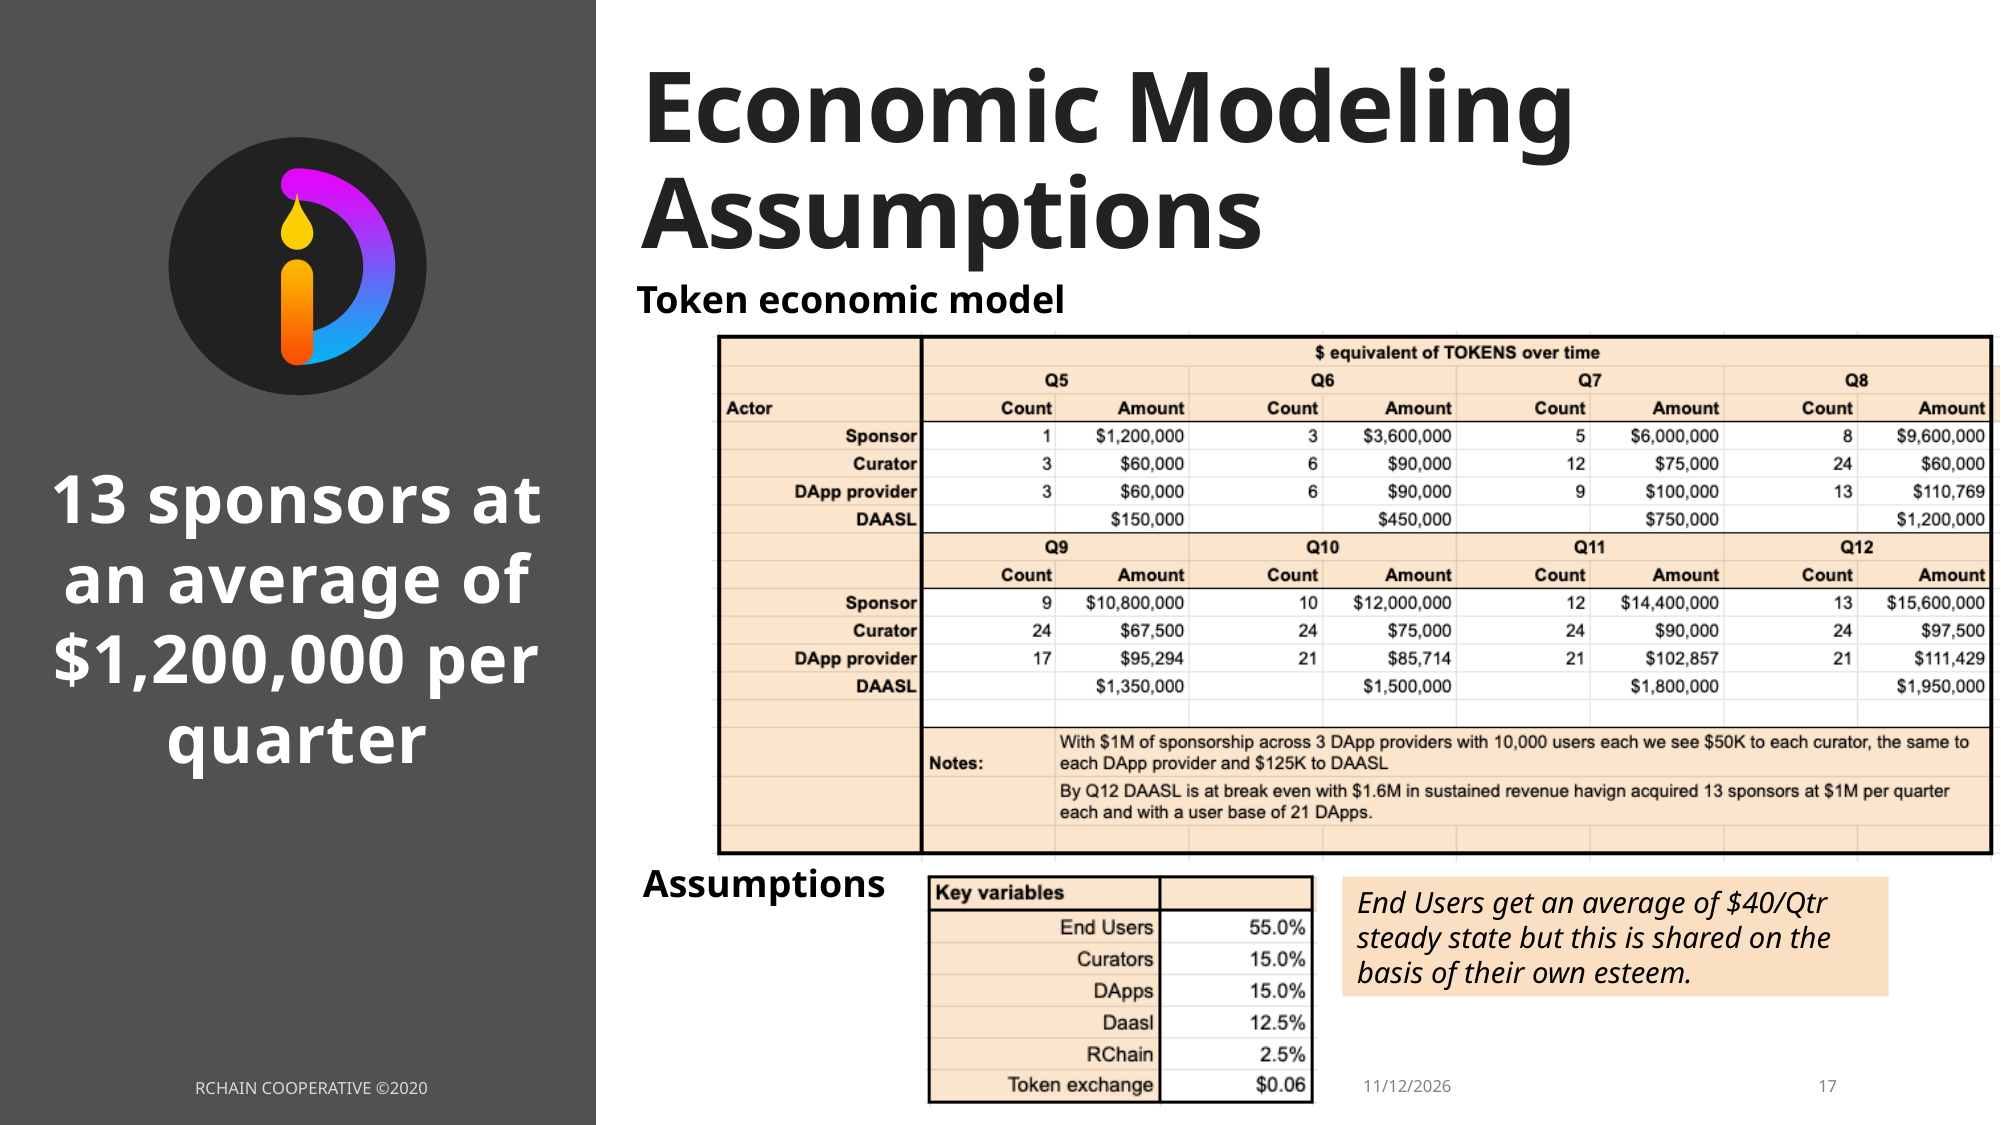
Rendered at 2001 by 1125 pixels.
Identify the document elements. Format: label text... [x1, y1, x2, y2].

text_box End Users get an average of $40/Qtr steady state but this is shared on the basis of their own esteem. [1342, 876, 1889, 997]
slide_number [1348, 1057, 1773, 1118]
picture [925, 874, 1317, 1107]
text_box Economic Modeling Assumptions [626, 6, 1723, 277]
footer Rchain Cooperative ©2020 [180, 1057, 1299, 1118]
text_box Token economic model [621, 268, 1081, 329]
slide_number 17 [1803, 1057, 1932, 1118]
text_box 13 sponsors at an average of $1,200,000 per quarter [28, 449, 566, 785]
text_box Assumptions [628, 852, 901, 913]
picture [712, 330, 2000, 863]
picture [164, 132, 430, 404]
